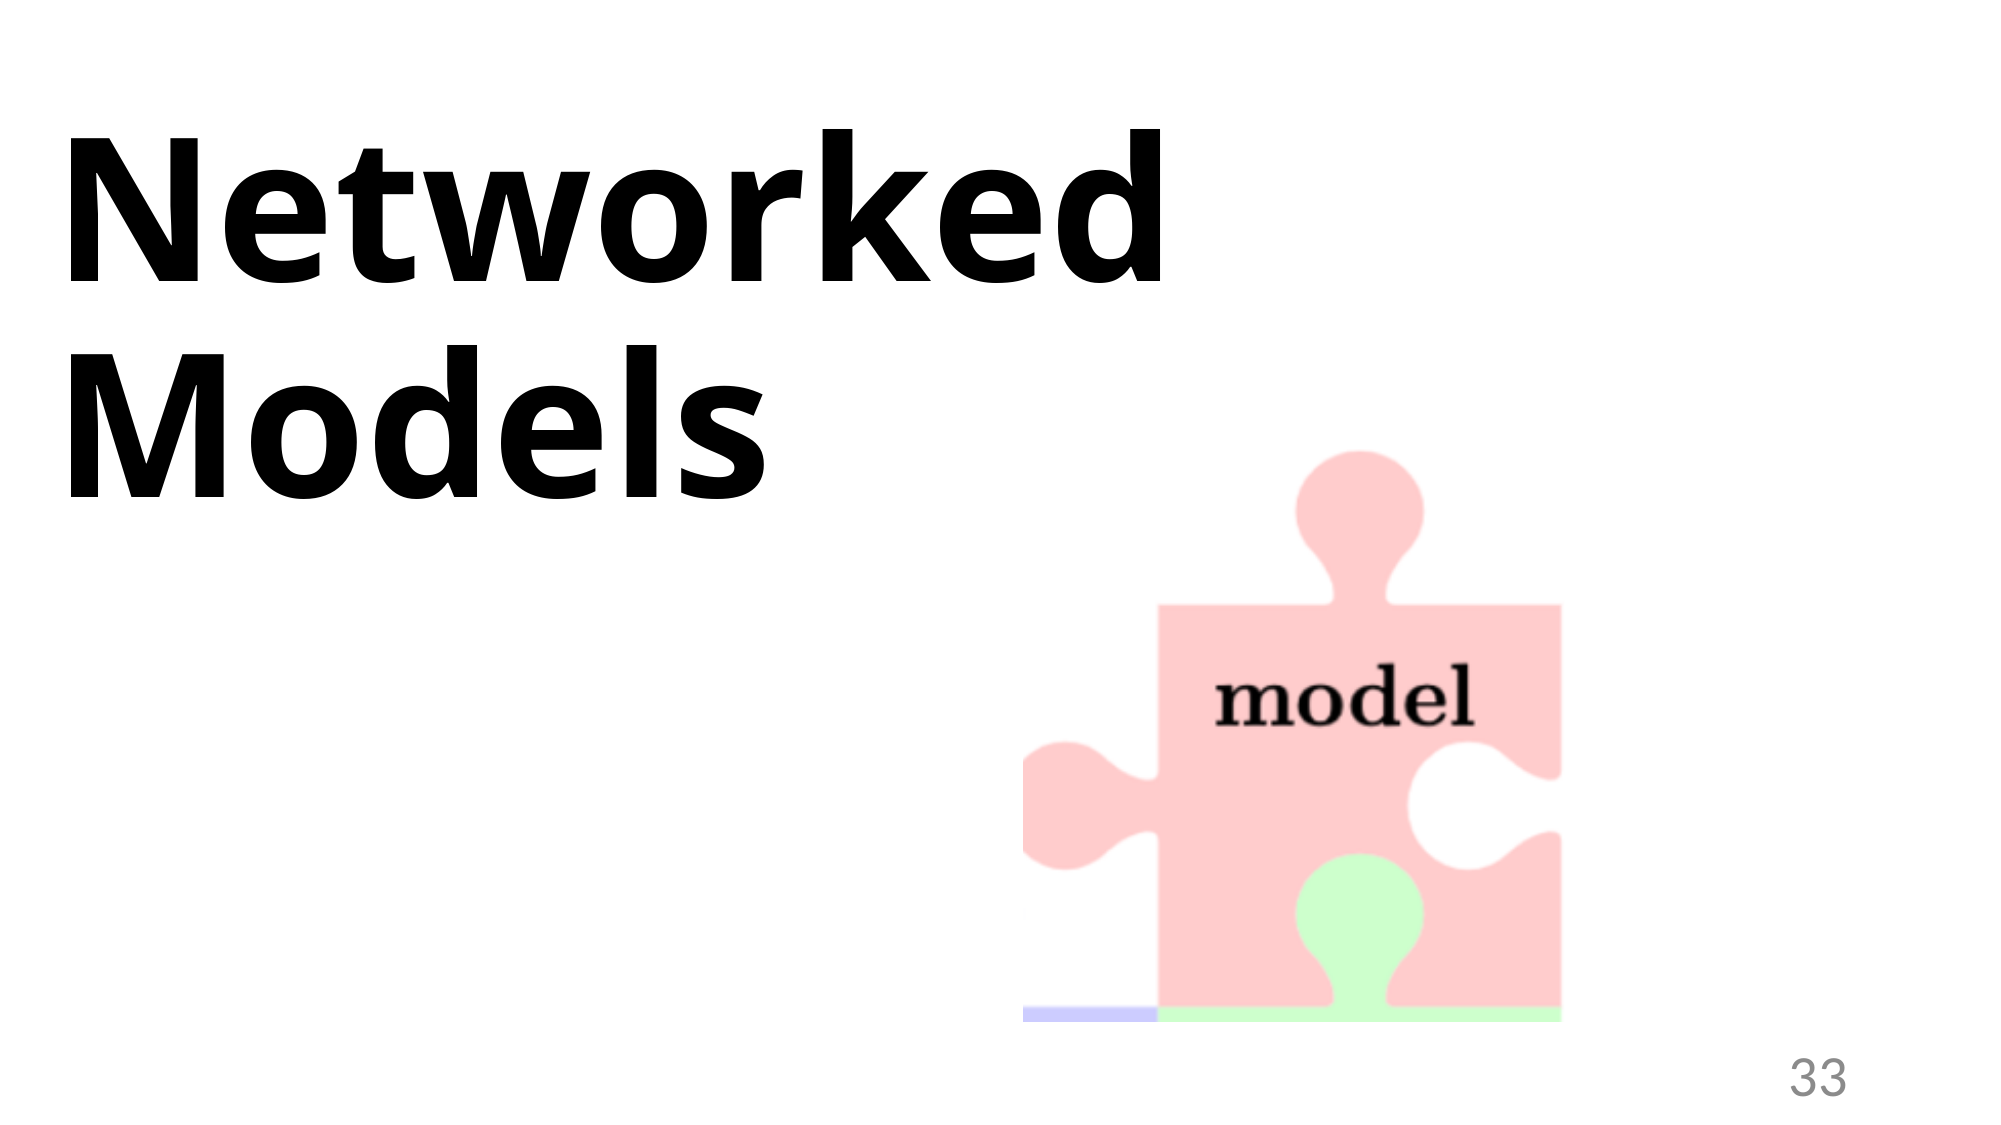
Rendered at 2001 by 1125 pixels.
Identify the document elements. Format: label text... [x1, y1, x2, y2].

slide_number 33 [1412, 1042, 1863, 1103]
title Networked Models [38, 87, 1863, 563]
picture [1023, 440, 1597, 1022]
